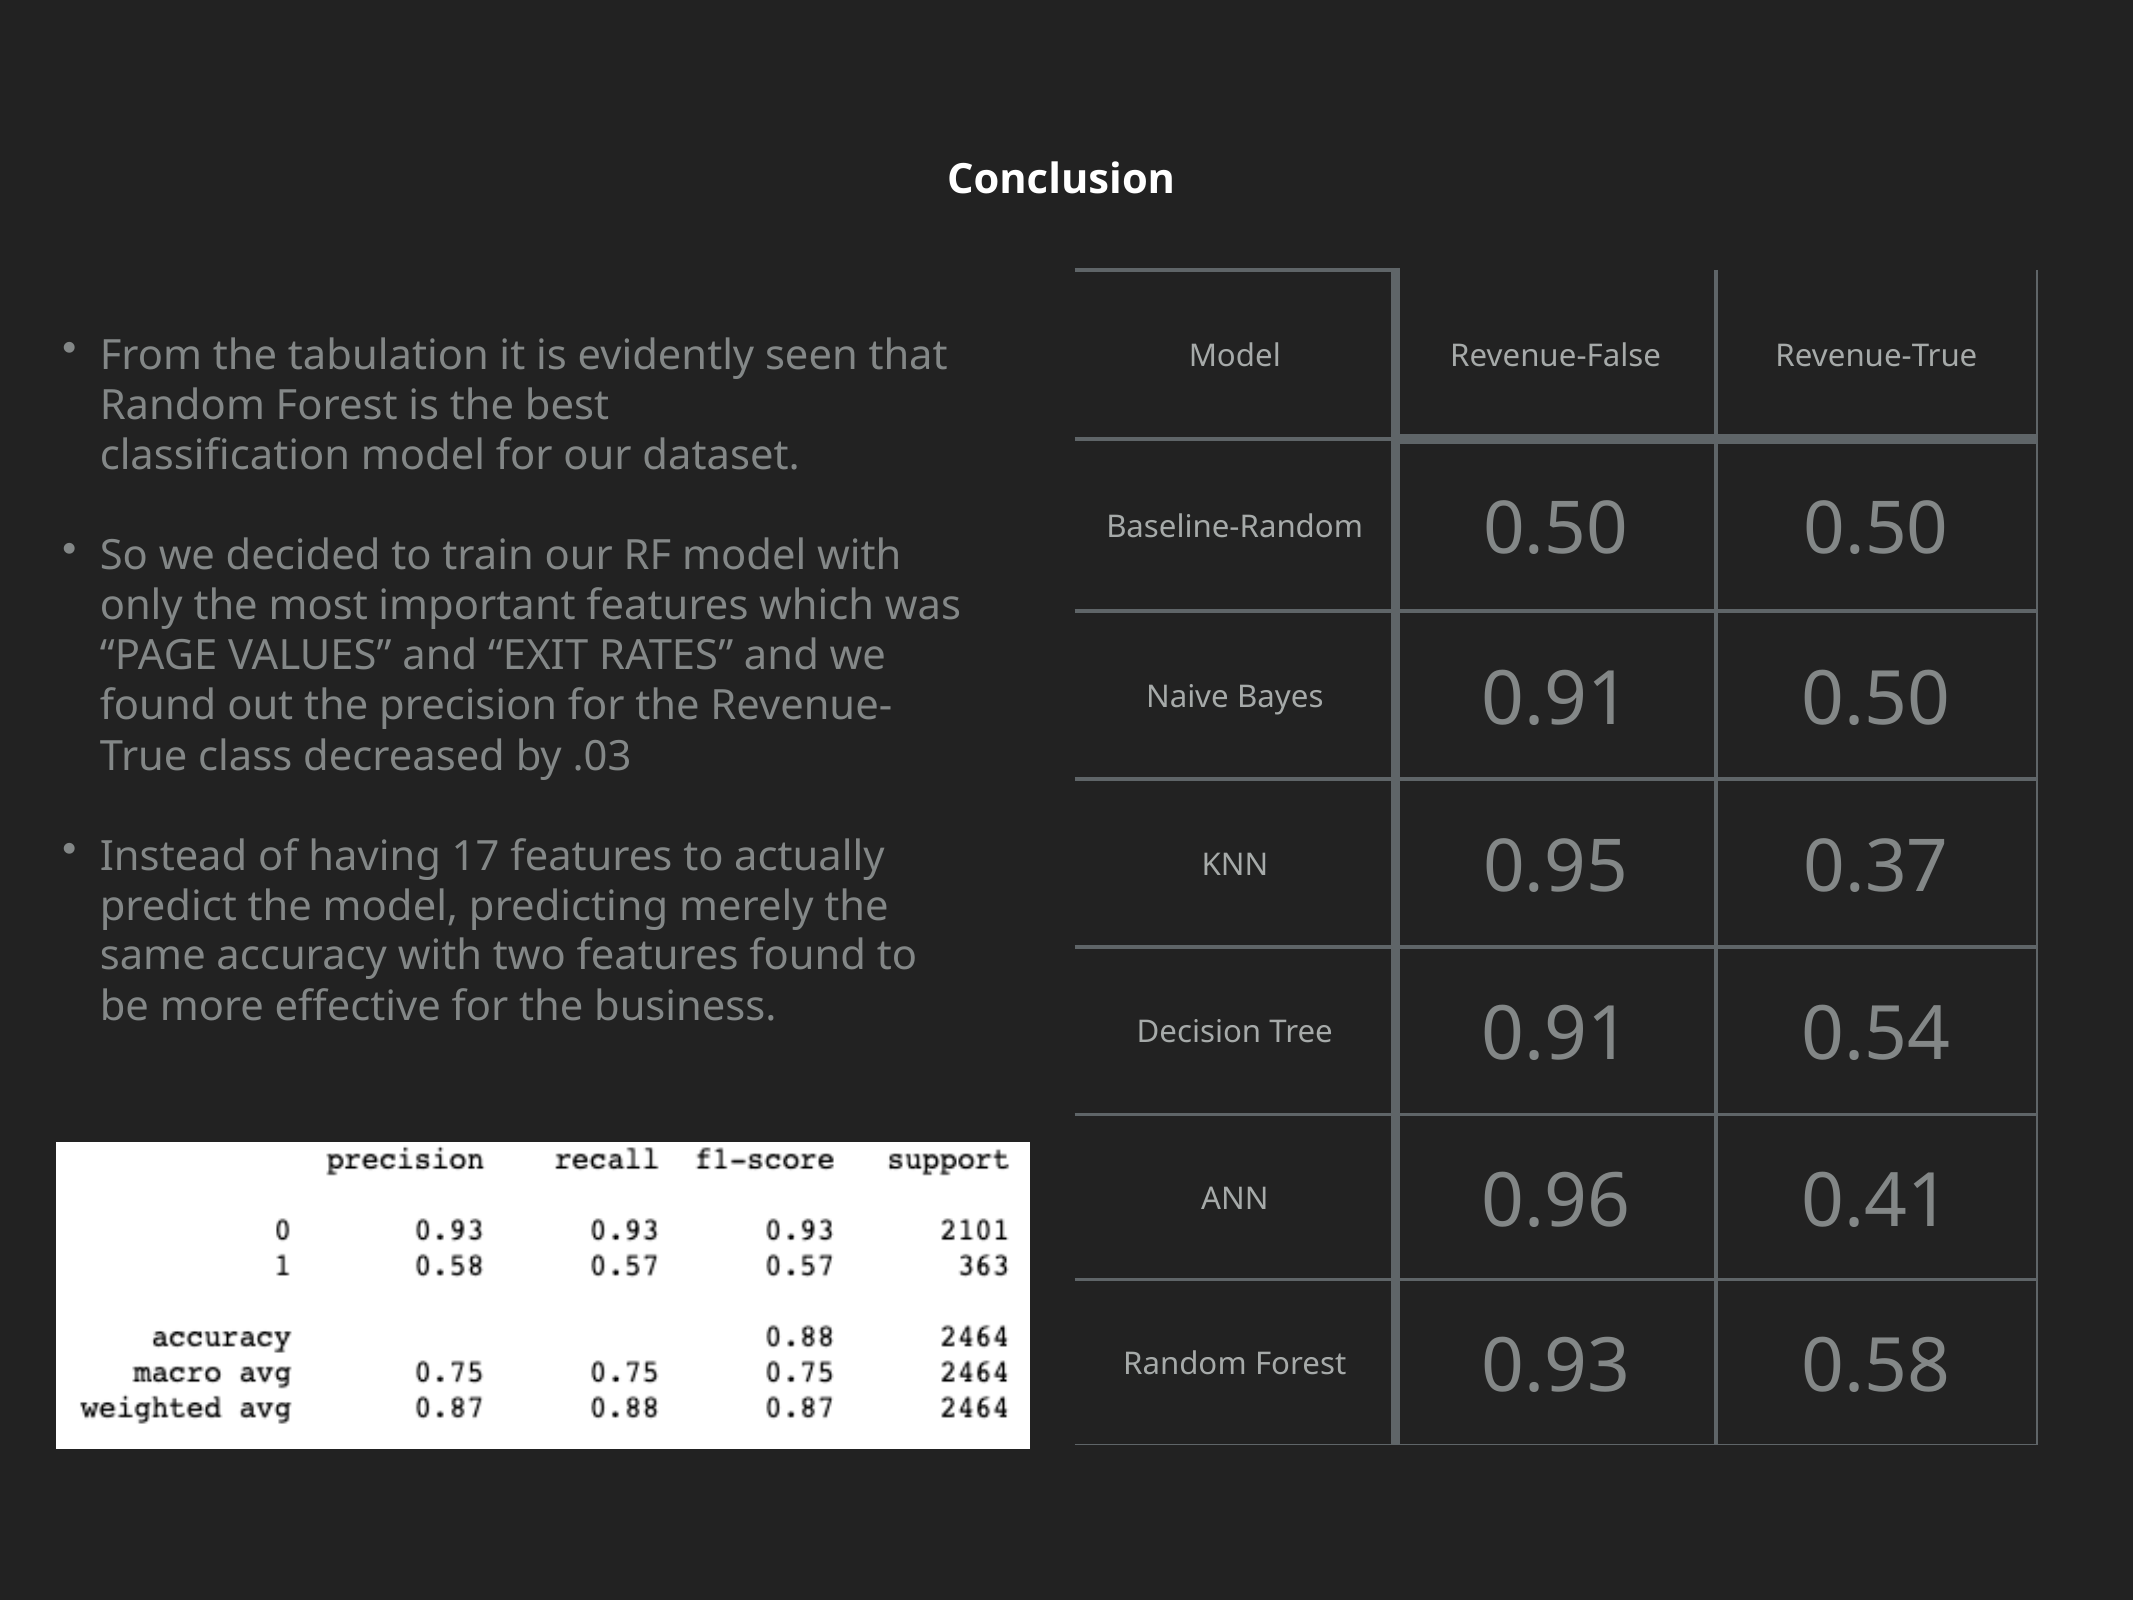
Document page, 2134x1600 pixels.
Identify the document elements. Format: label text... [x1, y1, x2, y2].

table_cell 0.58 [1718, 1281, 2036, 1444]
table_cell 0.93 [1400, 1281, 1714, 1444]
table_cell Naive Bayes [1075, 613, 1391, 777]
table_cell 0.91 [1400, 949, 1714, 1113]
table_cell 0.50 [1400, 444, 1714, 609]
text_box Conclusion [938, 143, 1195, 211]
picture [56, 1142, 1031, 1450]
table_cell 0.91 [1400, 613, 1714, 777]
table_cell 0.41 [1718, 1116, 2036, 1278]
table_cell 0.50 [1718, 444, 2036, 609]
table_cell ANN [1075, 1116, 1391, 1278]
table_header Model [1075, 272, 1391, 437]
table_cell 0.54 [1718, 949, 2036, 1113]
table_header Revenue-False [1400, 270, 1714, 434]
table_cell Baseline-Random [1075, 441, 1391, 609]
table_cell 0.96 [1400, 1116, 1714, 1278]
text_box From the tabulation it is evidently seen that Random Forest is the best classification model for our dataset. So we decided to train our RF model with only the most important features which was “PAGE VALUES” and “EXIT RATES” and we found out the precision for the Revenue-True class decreased by .03 Instead of having 17 features to actually predict the model, predicting merely the same accuracy with two features found to be more effective for the business. [53, 319, 982, 1037]
table_cell 0.95 [1400, 781, 1714, 945]
table_cell Random Forest [1075, 1281, 1391, 1444]
table_cell 0.37 [1718, 781, 2036, 945]
table_cell Decision Tree [1075, 949, 1391, 1113]
table_header Revenue-True [1718, 270, 2036, 434]
table_cell KNN [1075, 781, 1391, 945]
table_cell 0.50 [1718, 613, 2036, 777]
